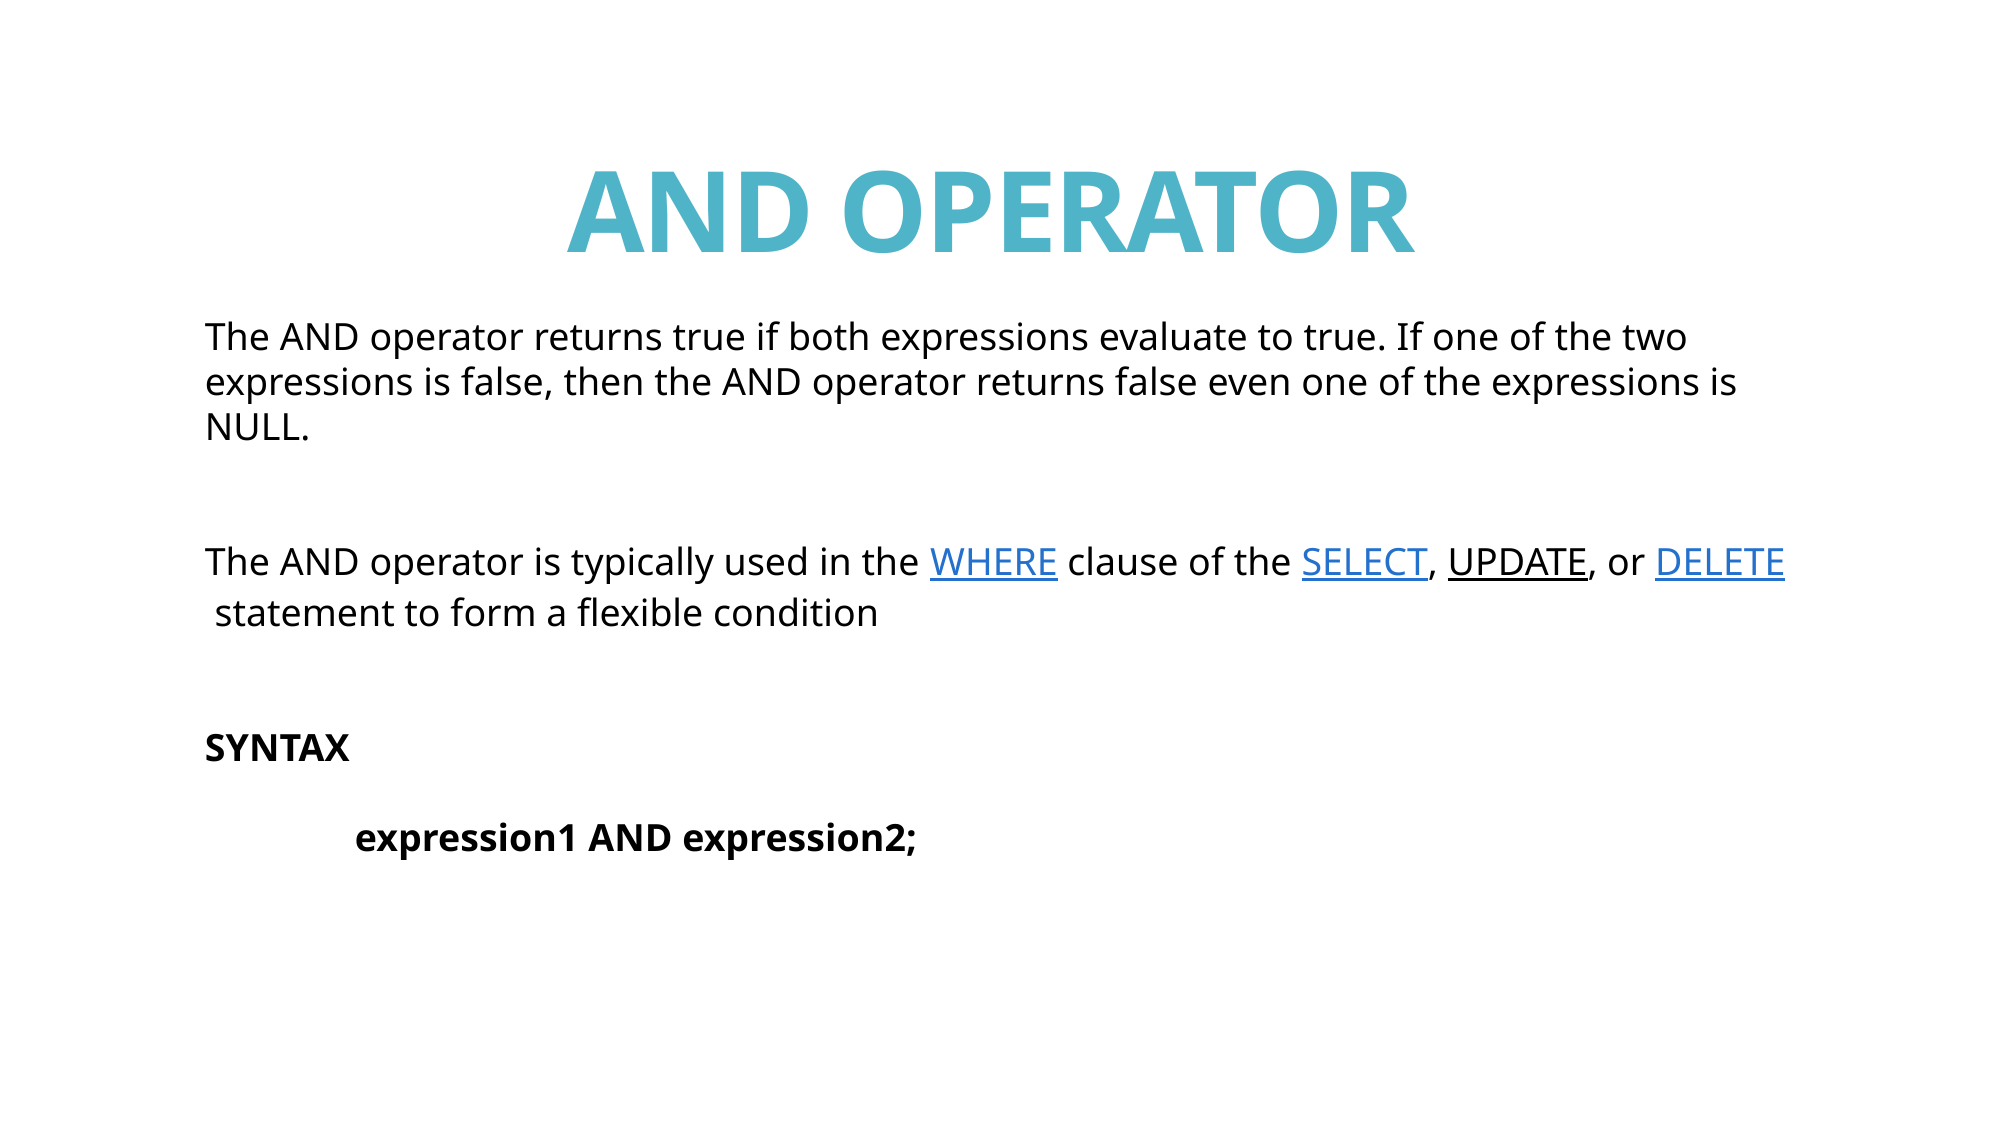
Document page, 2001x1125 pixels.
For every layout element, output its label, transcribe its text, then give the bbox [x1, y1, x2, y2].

title AND OPERATOR [107, 81, 1875, 354]
text_box The AND operator returns true if both expressions evaluate to true. If one of the two expressions is false, then the AND operator returns false even one of the expressions is NULL. The AND operator is typically used in the WHERE clause of the SELECT, UPDATE, or DELETE statement to form a flexible condition SYNTAX expression1 AND expression2; [190, 305, 1844, 867]
